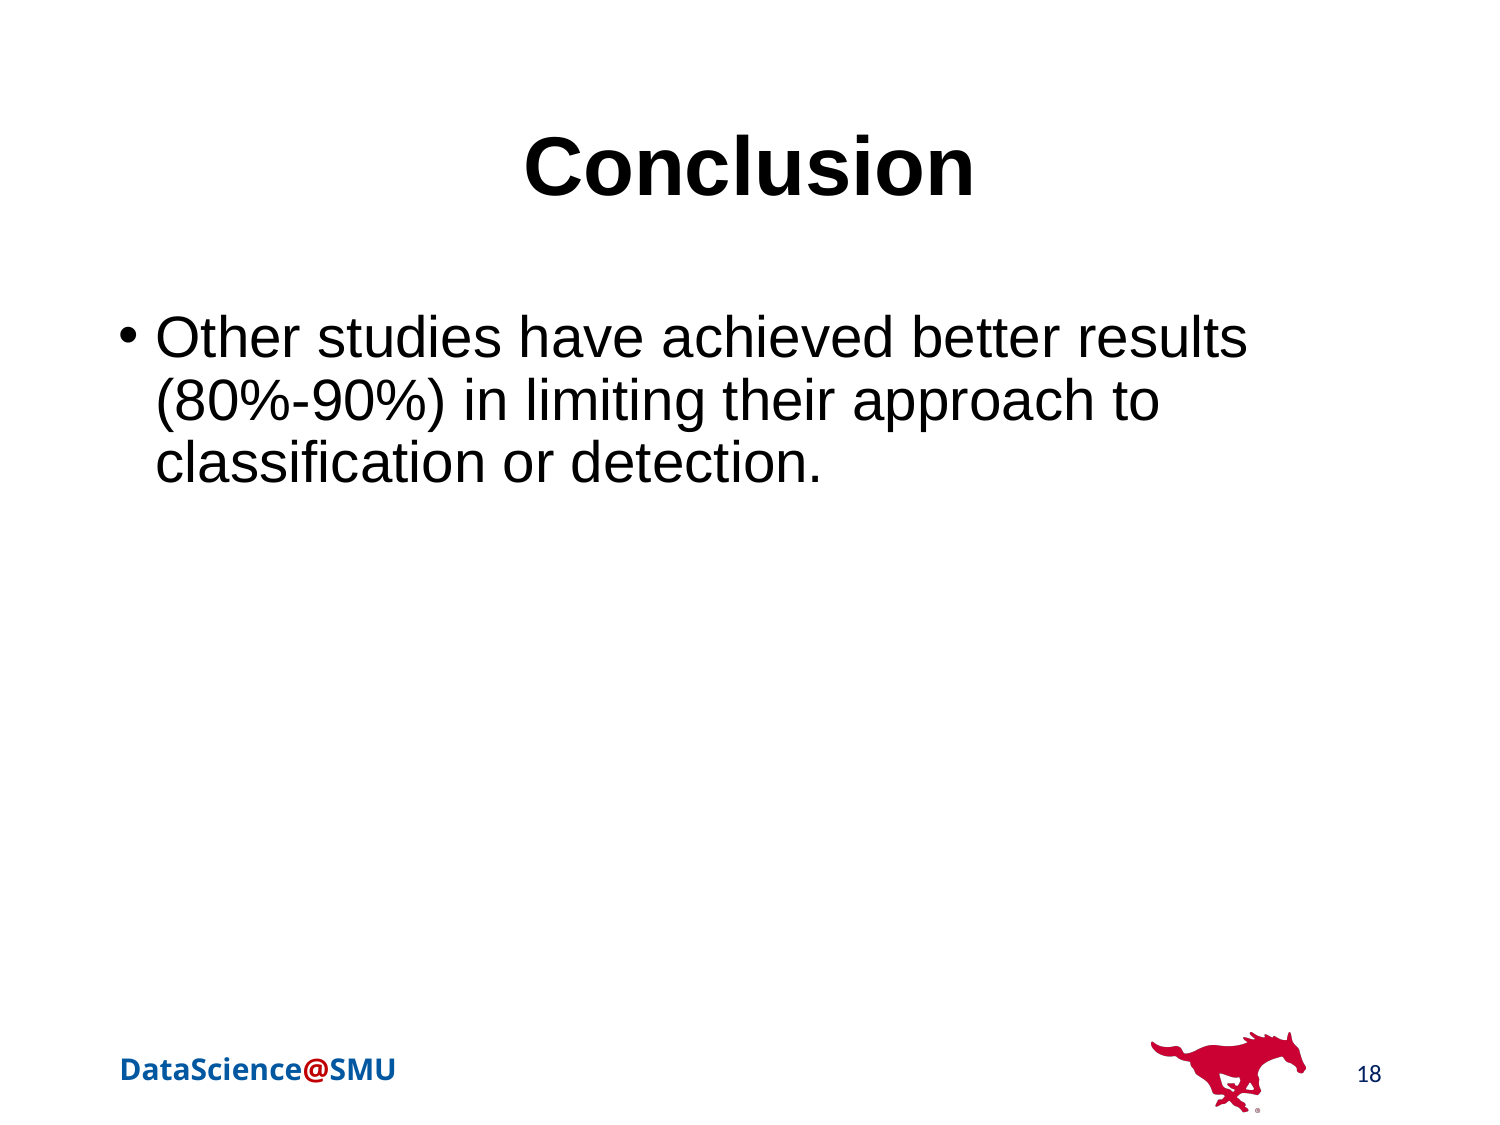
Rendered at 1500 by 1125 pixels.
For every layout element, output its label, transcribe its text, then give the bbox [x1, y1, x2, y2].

slide_number 18 [1059, 1042, 1397, 1103]
picture [1151, 1103, 1306, 1113]
list Other studies have achieved better results (80%-90%) in limiting their approach to classification or detection. [103, 299, 1397, 1014]
picture [1151, 1032, 1306, 1042]
title Conclusion [103, 59, 1397, 278]
